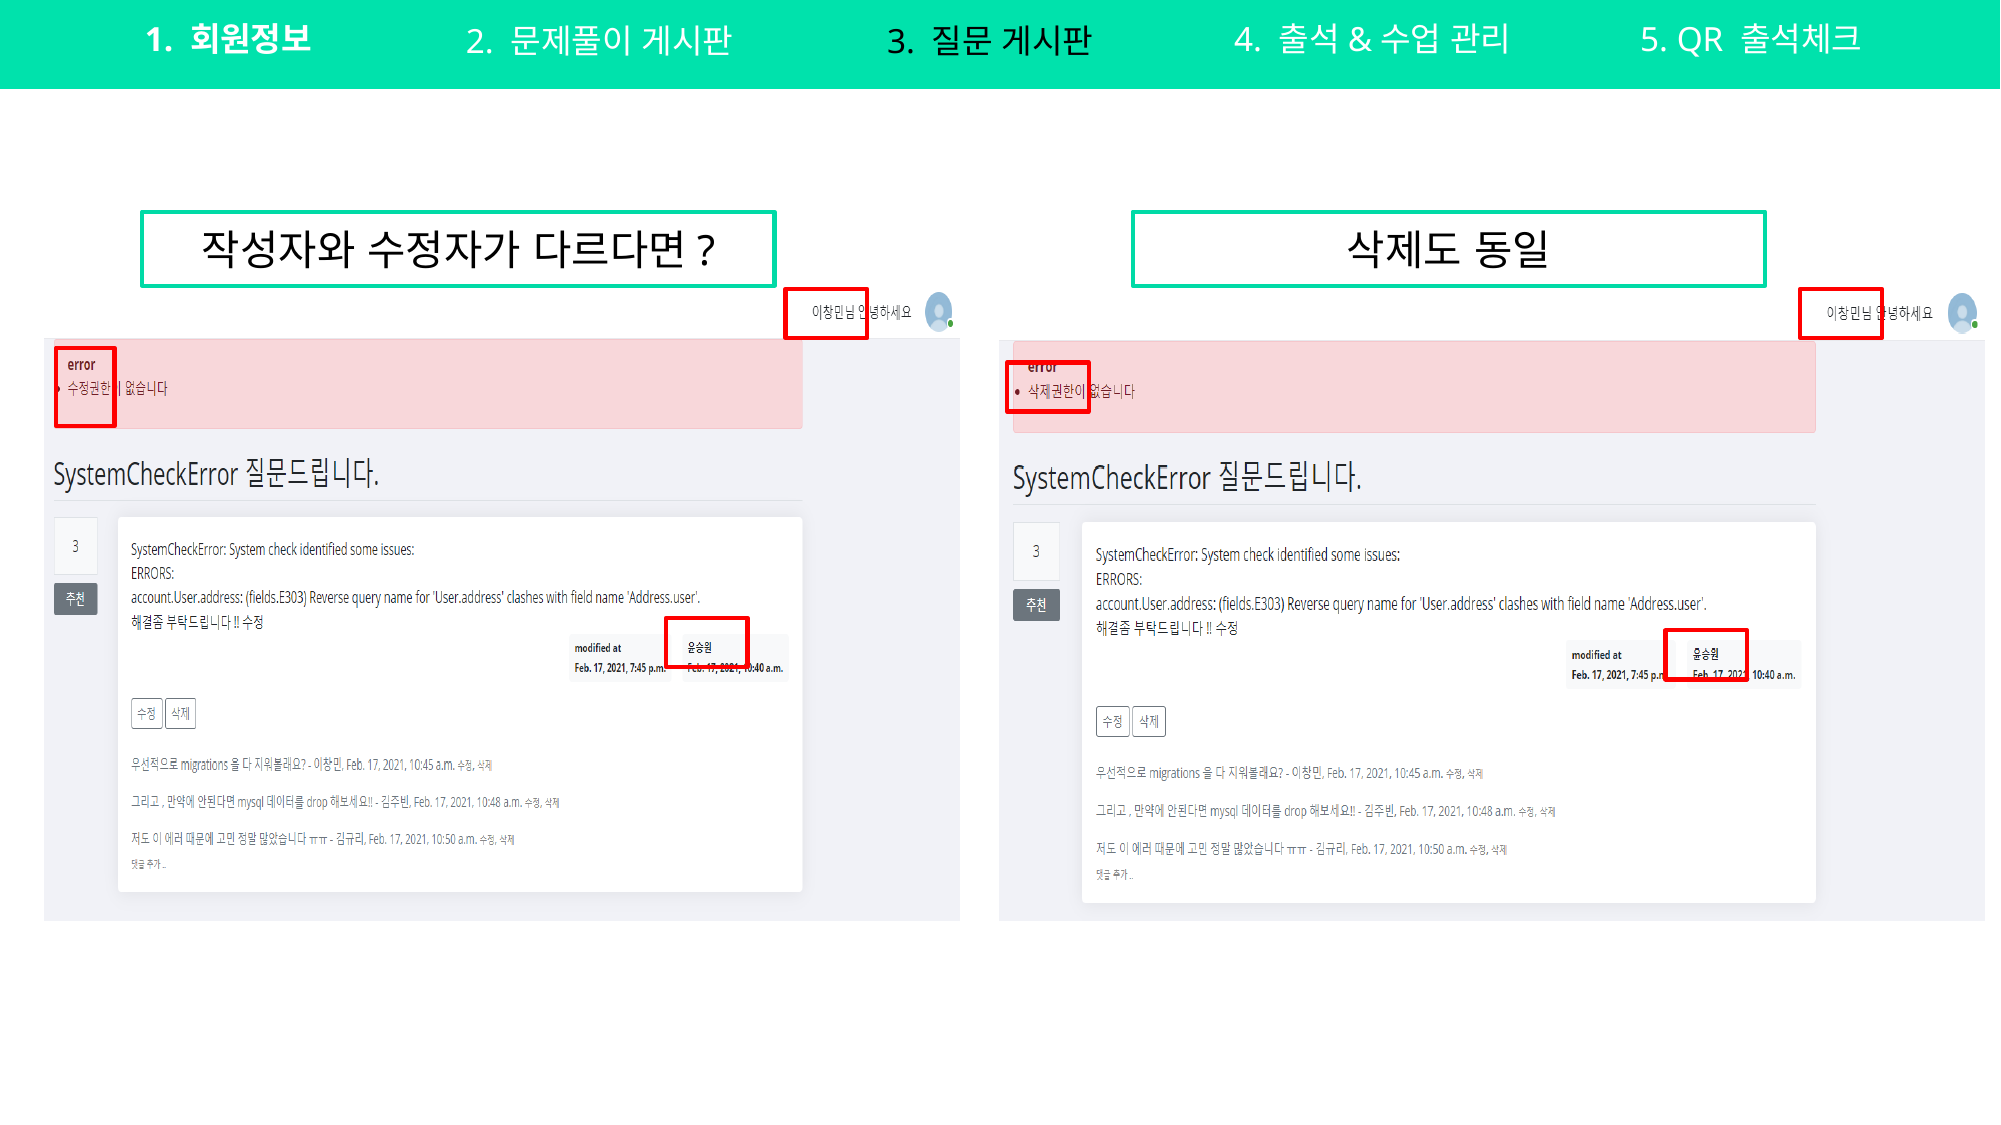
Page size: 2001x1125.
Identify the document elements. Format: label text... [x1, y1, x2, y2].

text_box 삭제도 동일 [1131, 210, 1767, 287]
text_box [1549, 10, 1912, 69]
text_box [0, 10, 1547, 69]
picture [999, 288, 1986, 921]
text_box 작성자와 수정자가 다르다면? [140, 210, 777, 287]
picture [44, 288, 961, 921]
text_box [0, 0, 2000, 89]
